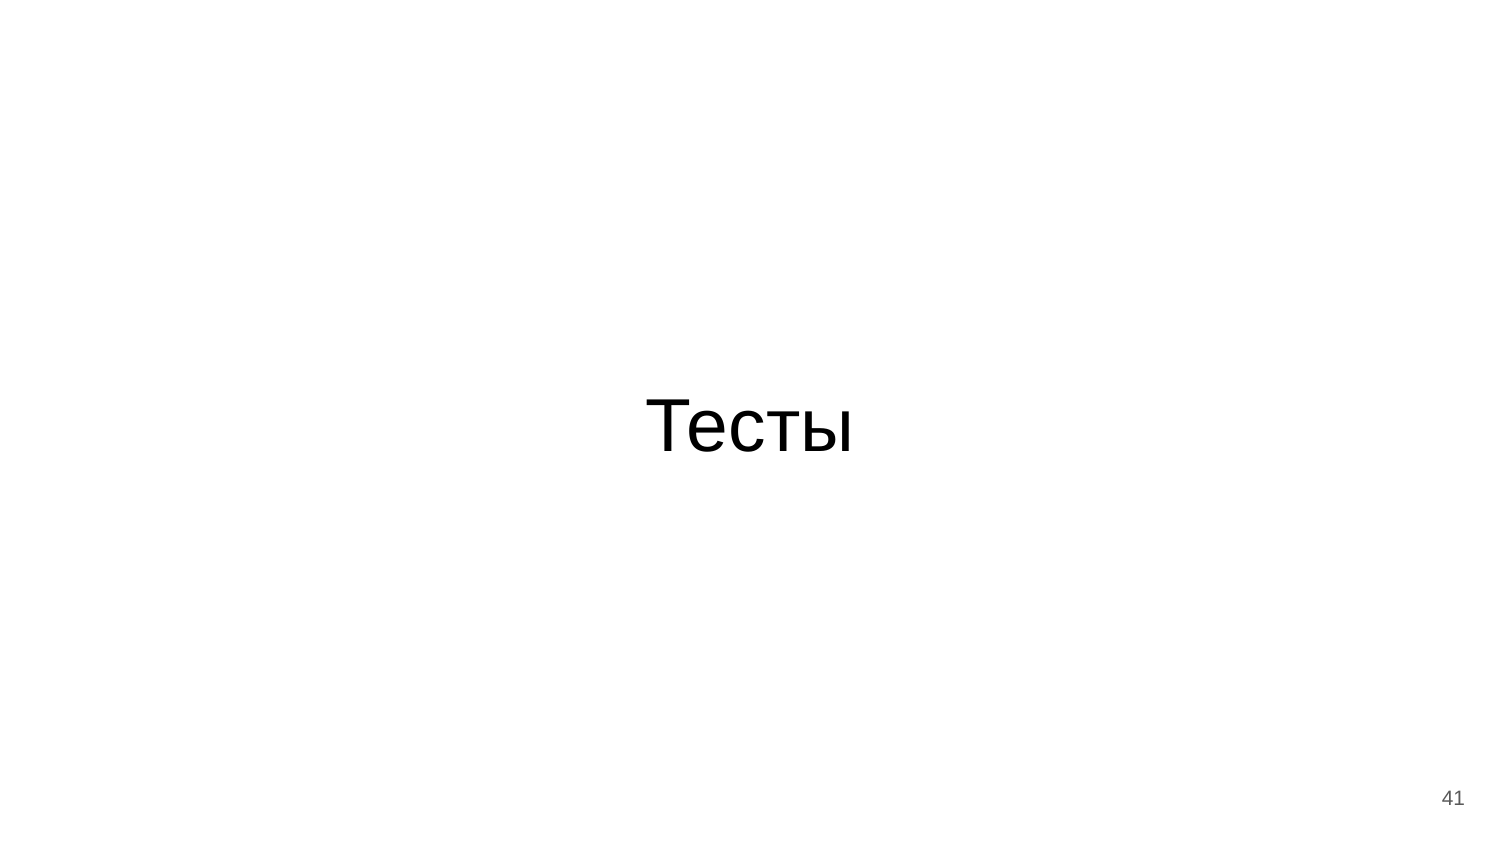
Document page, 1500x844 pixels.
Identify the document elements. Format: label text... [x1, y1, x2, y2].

slide_number ‹#› [1389, 764, 1480, 830]
title Тесты [51, 352, 1449, 491]
